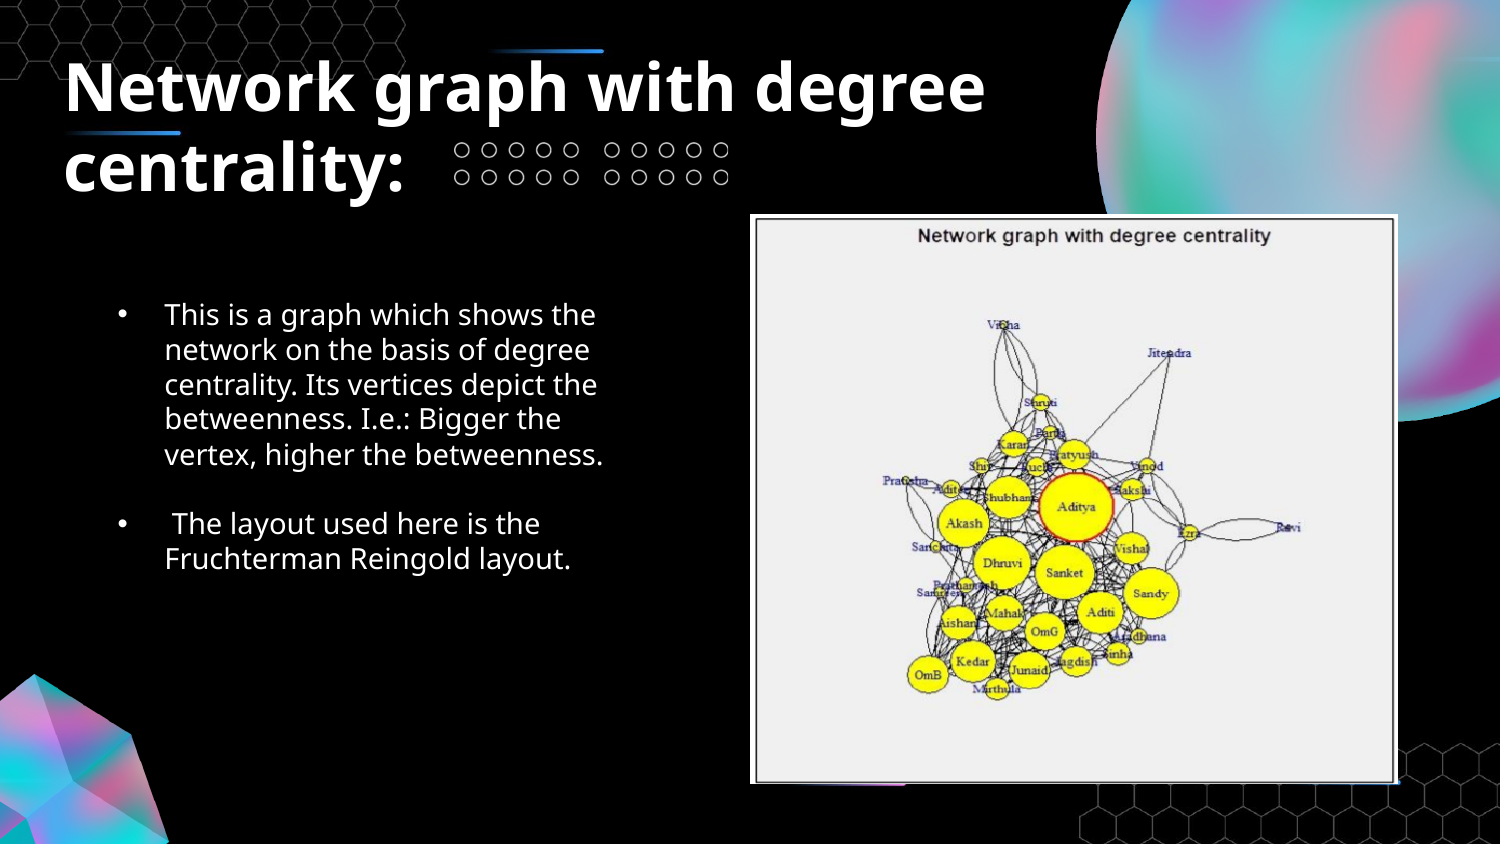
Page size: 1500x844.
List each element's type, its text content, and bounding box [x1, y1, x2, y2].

title Network graph with degree centrality: [618, 30, 1097, 129]
picture [0, 0, 1500, 844]
title Network graph with degree centrality: [48, 30, 563, 129]
subtitle This is a graph which shows the network on the basis of degree centrality. Its vertices depict the betweenness. I.e.: Bigger the vertex, higher the betweenness. The layout used here is the Fruchterman Reingold layout. [102, 303, 662, 568]
